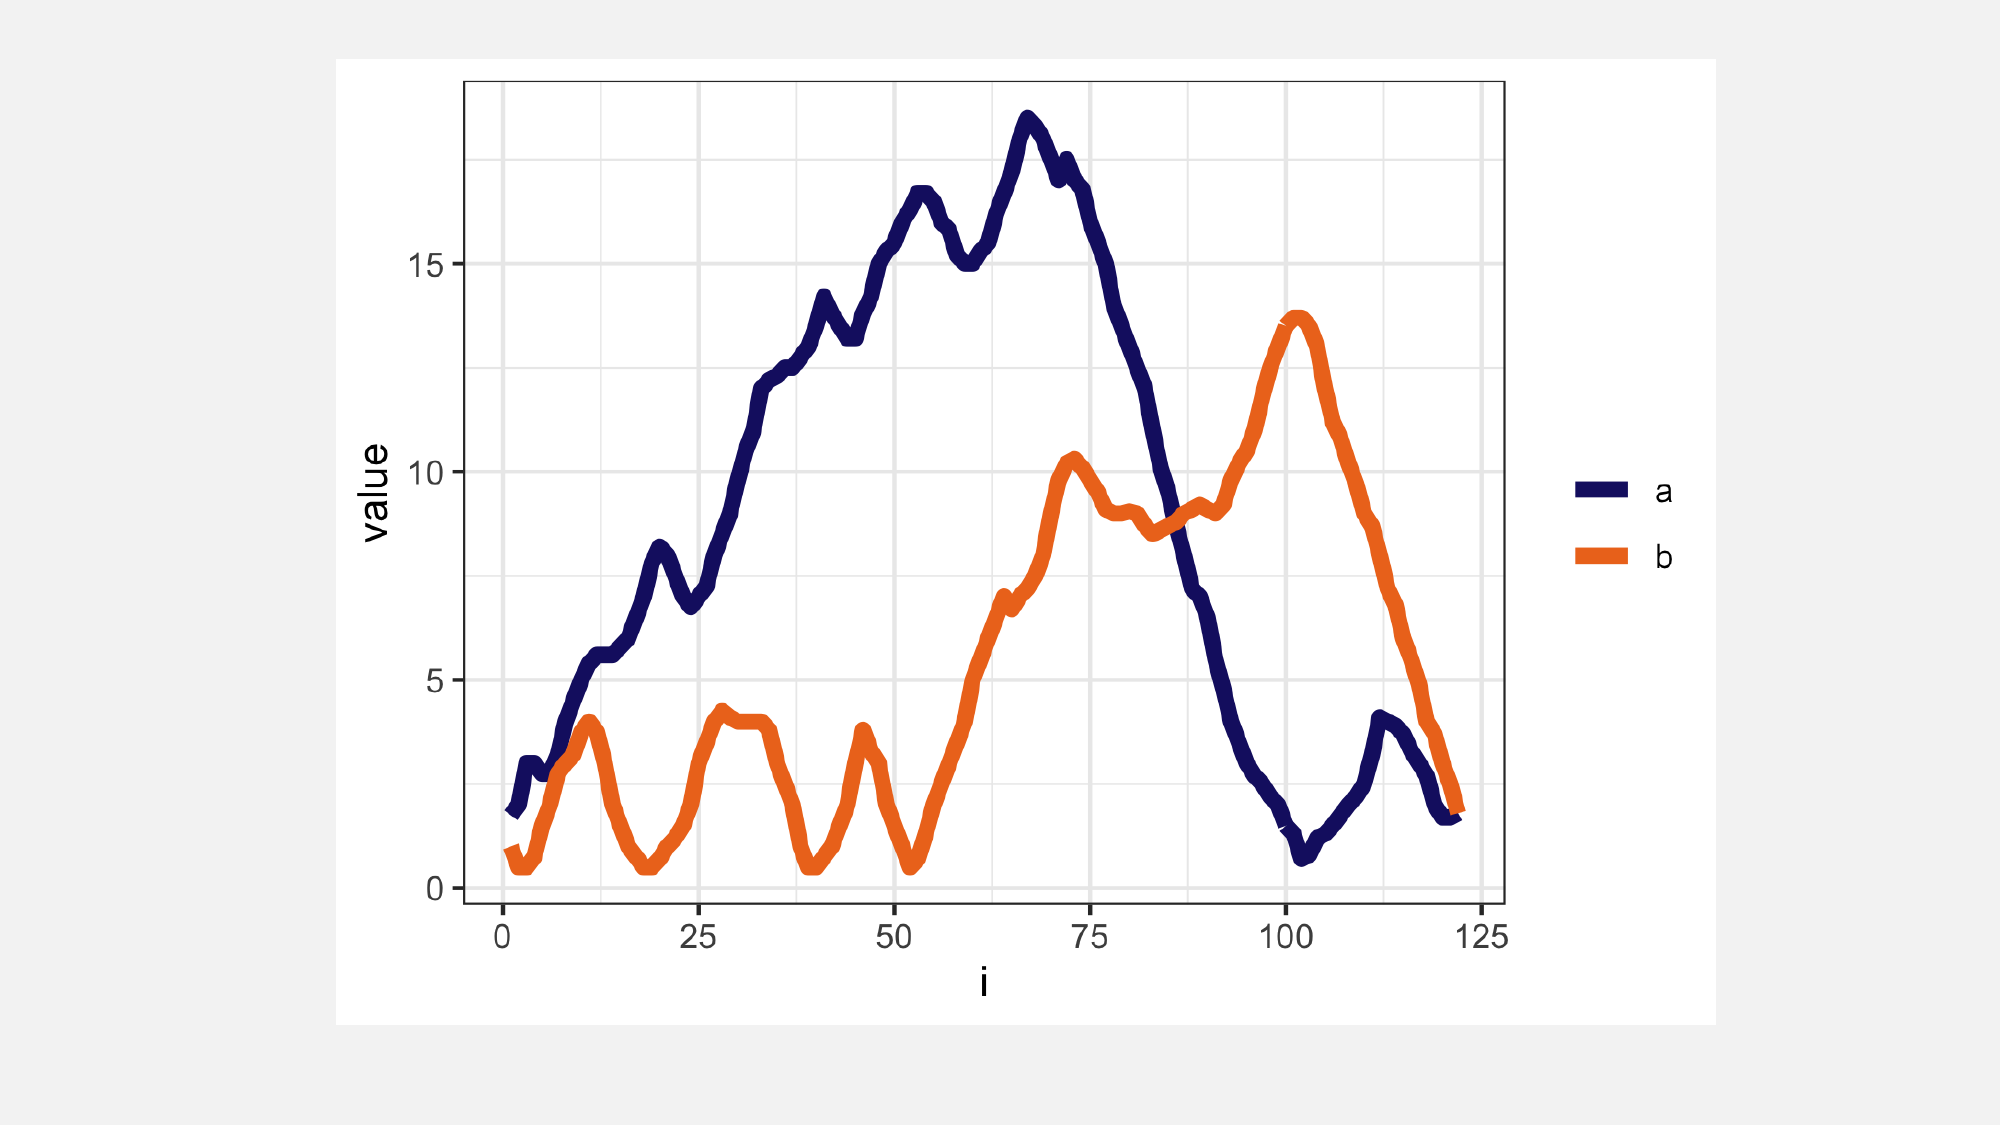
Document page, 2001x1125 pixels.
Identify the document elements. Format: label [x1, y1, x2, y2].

picture [336, 59, 1716, 1025]
